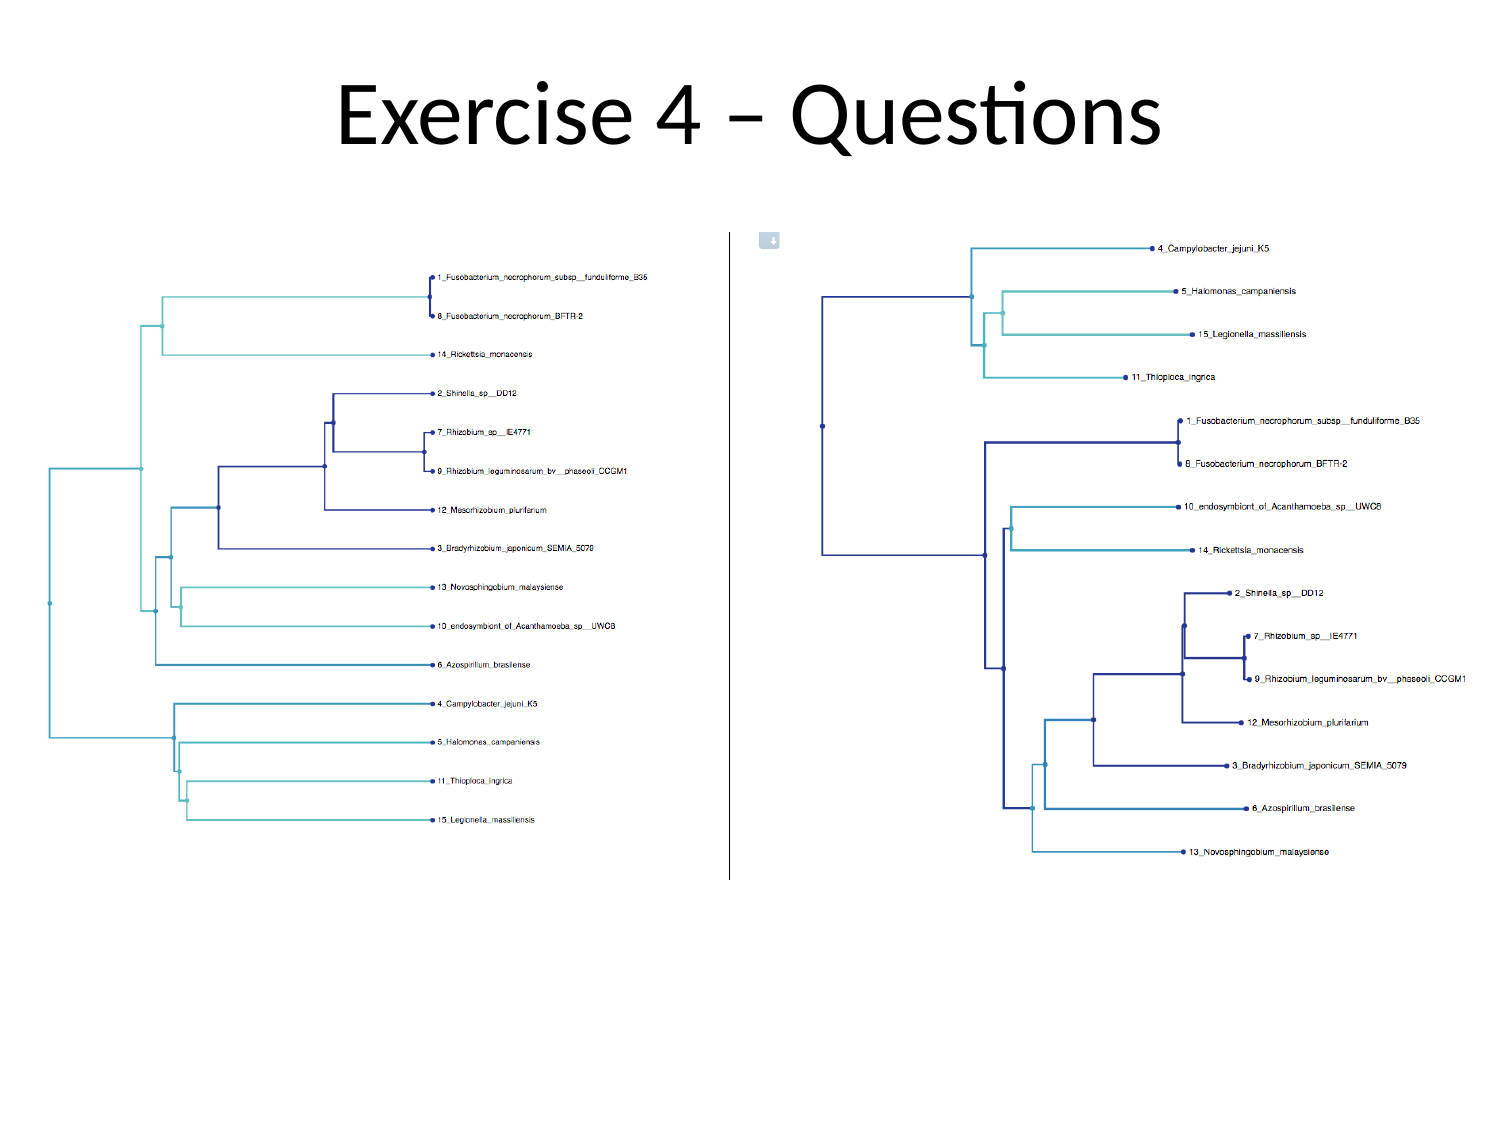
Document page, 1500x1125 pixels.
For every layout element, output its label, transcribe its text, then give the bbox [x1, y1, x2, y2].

picture [22, 232, 1476, 880]
text_box Exercise 4 – Questions [74, 45, 1425, 231]
